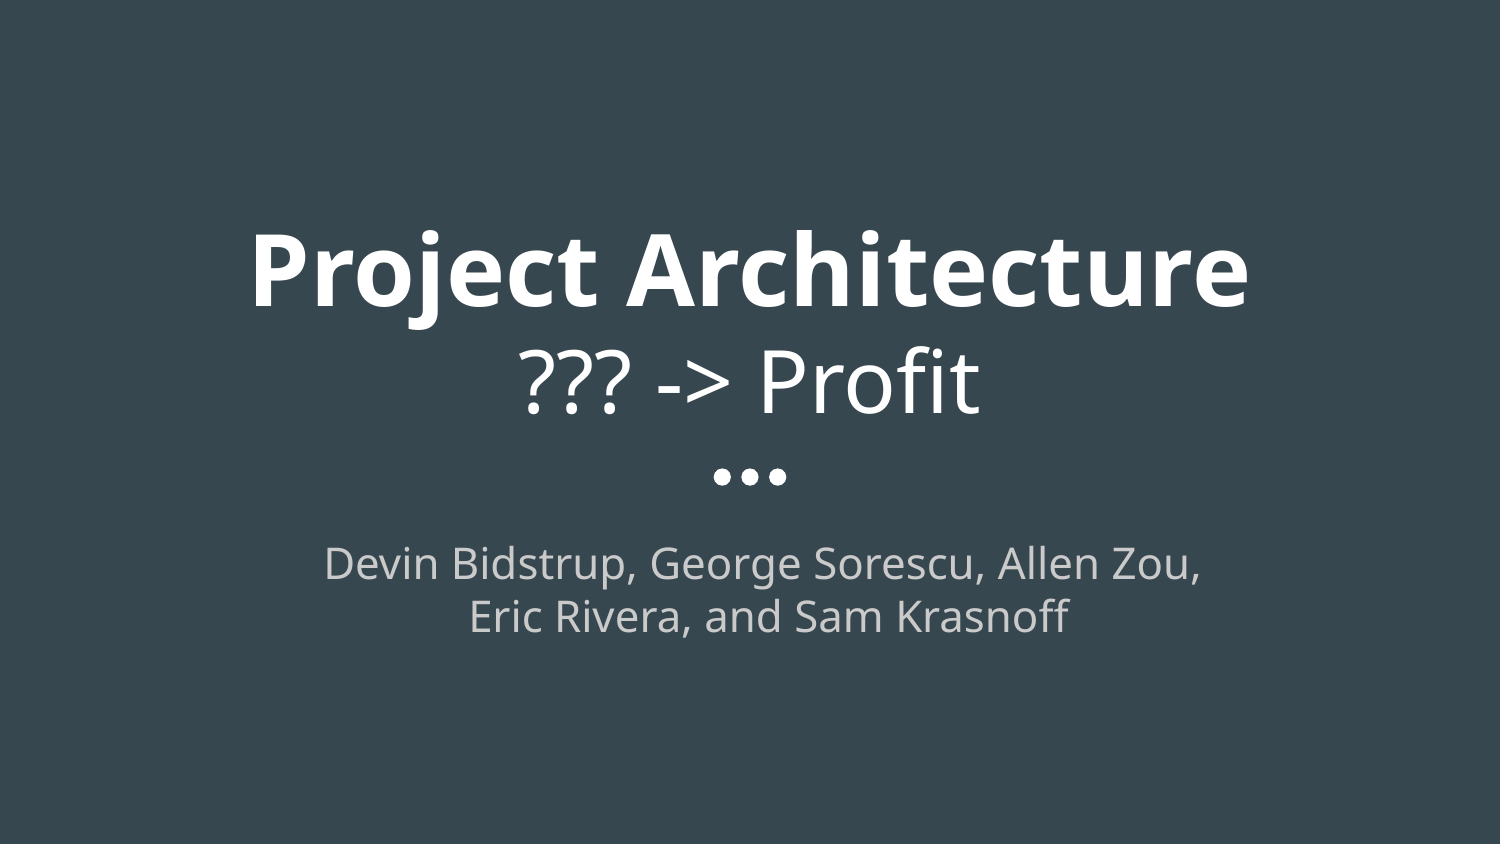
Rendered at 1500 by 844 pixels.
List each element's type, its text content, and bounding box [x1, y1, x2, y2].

subtitle Devin Bidstrup, George Sorescu, Allen Zou, Eric Rivera, and Sam Krasnoff [110, 520, 1428, 719]
title Project Architecture ??? -> Profit [110, 162, 1390, 447]
